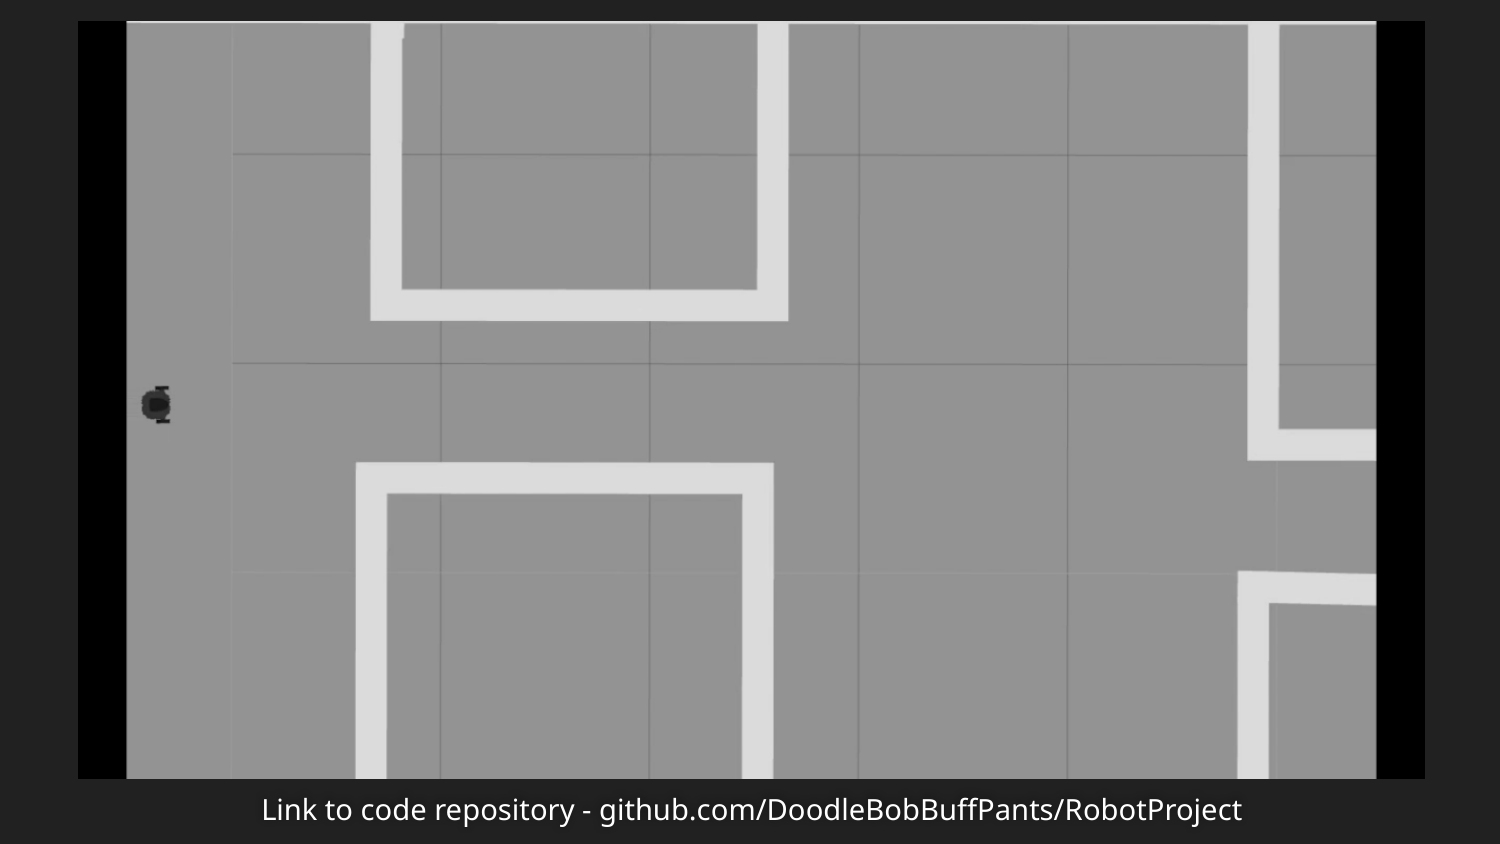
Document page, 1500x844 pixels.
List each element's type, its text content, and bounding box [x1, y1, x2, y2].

list Link to code repository - github.com/DoodleBobBuffPants/RobotProject [53, 402, 1452, 820]
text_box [77, 20, 1426, 780]
